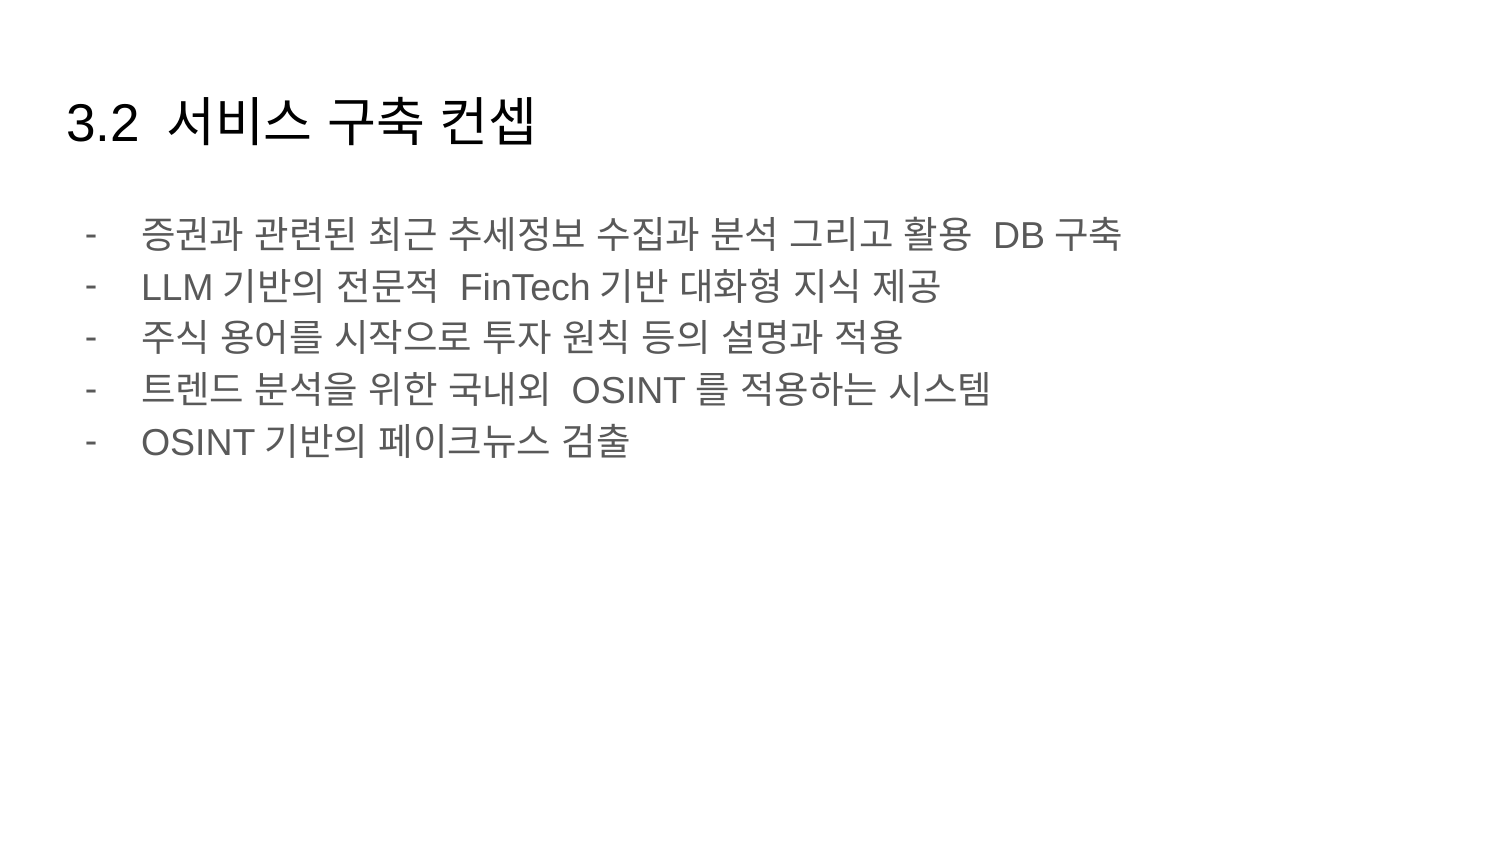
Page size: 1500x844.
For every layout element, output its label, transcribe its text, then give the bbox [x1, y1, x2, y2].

title 3.2 서비스 구축 컨셉 [51, 72, 1449, 167]
list 증권과 관련된 최근 추세정보 수집과 분석 그리고 활용 DB구축 LLM기반의 전문적 FinTech기반 대화형 지식 제공 주식 용어를 시작으로 투자 원칙 등의 설명과 적용 트렌드 분석을 위한 국내외 OSINT를 적용하는 시스템 OSINT기반의 페이크뉴스 검출 [51, 189, 1449, 750]
